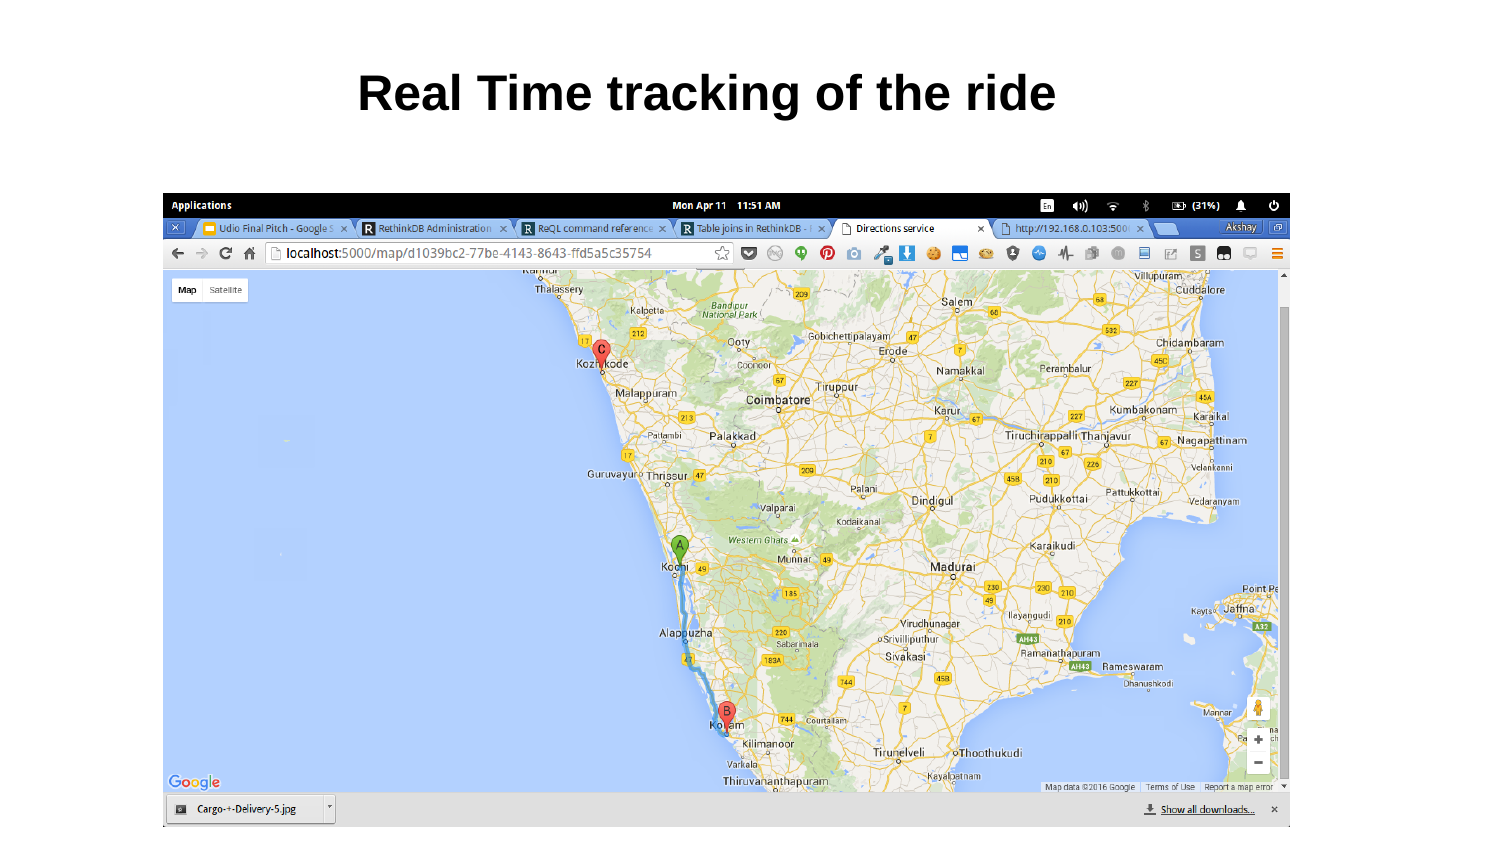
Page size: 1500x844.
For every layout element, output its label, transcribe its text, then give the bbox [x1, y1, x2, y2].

text_box Real Time tracking of the ride [273, 45, 1142, 108]
picture [163, 193, 1290, 827]
